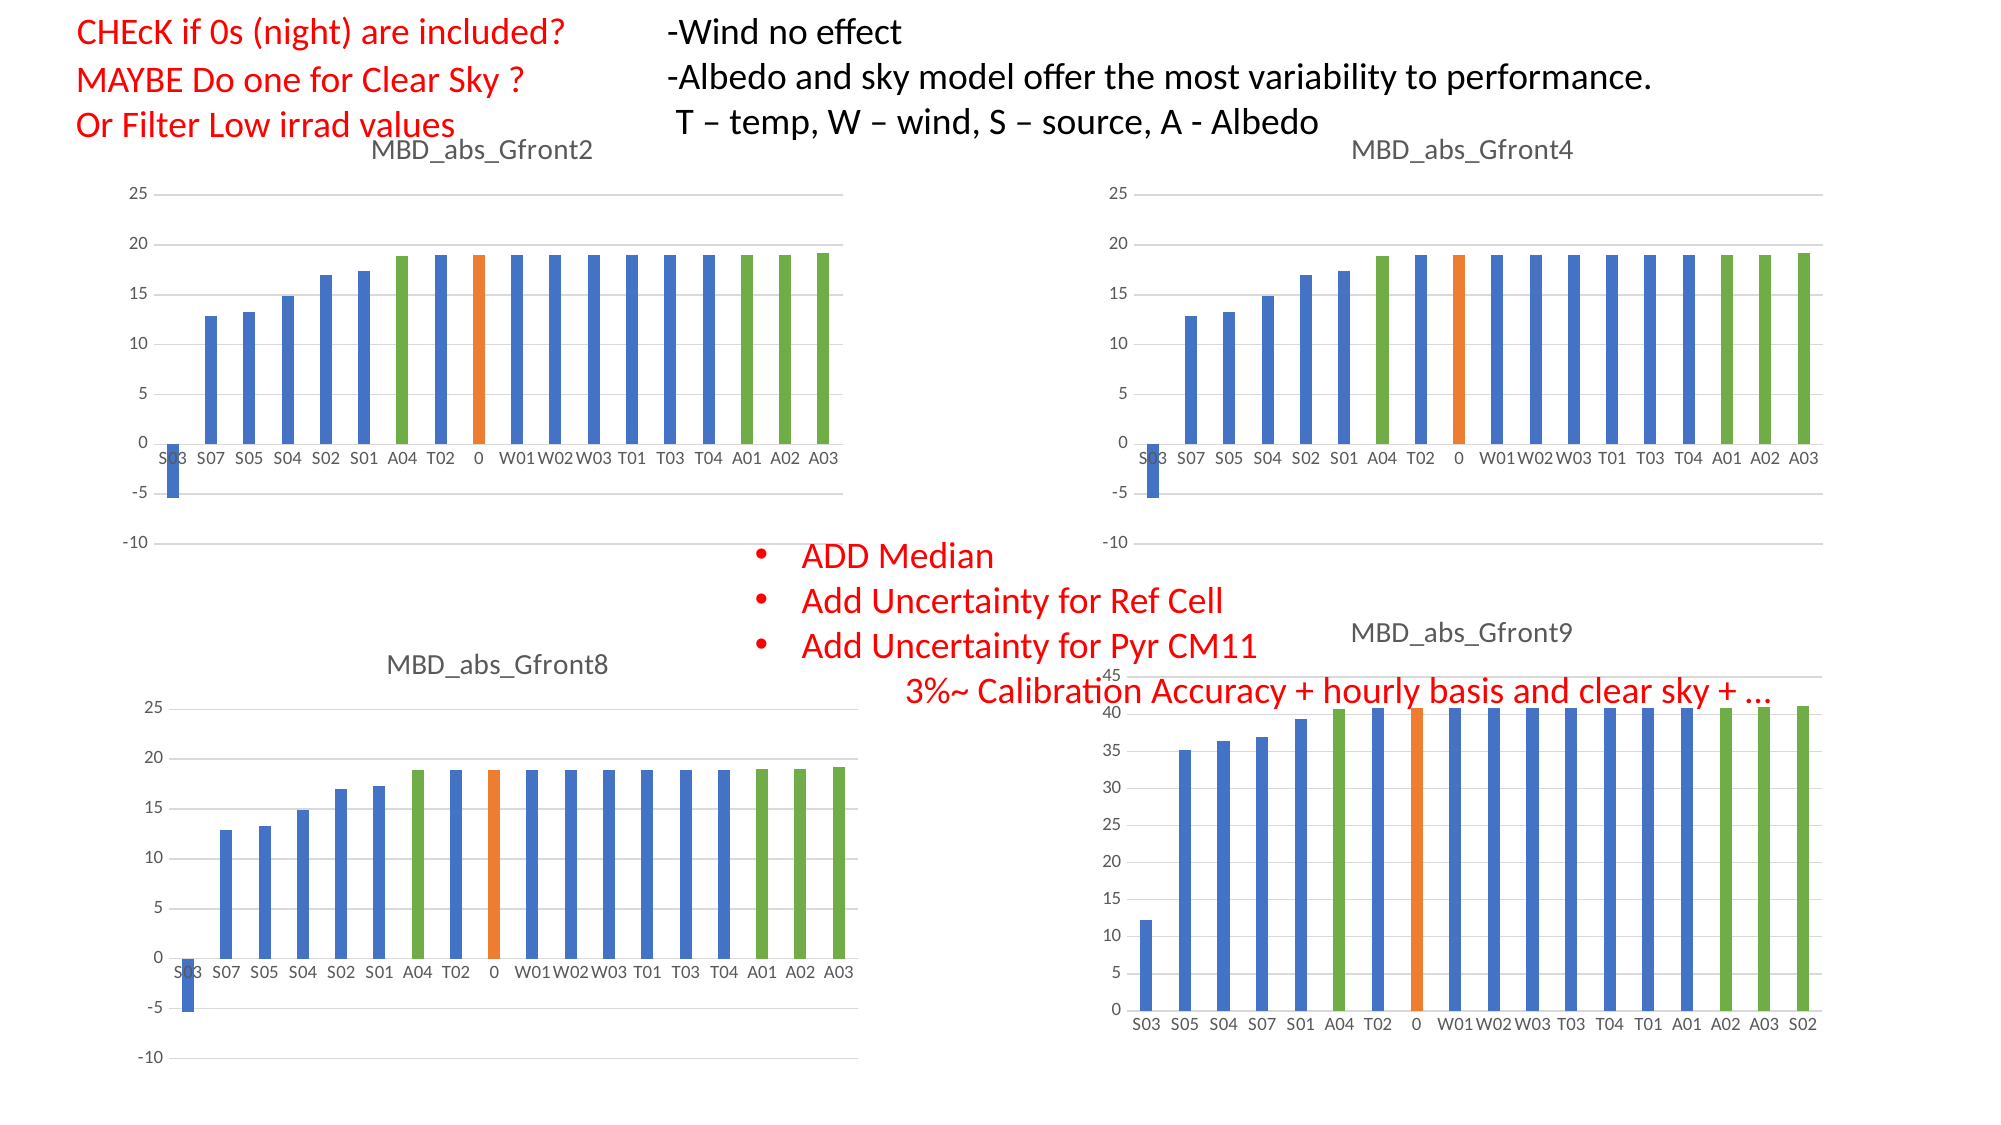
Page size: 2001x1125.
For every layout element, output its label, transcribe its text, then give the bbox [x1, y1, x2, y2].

text_box ADD Median Add Uncertainty for Ref Cell Add Uncertainty for Pyr CM11 3%~ Calibration Accuracy + hourly basis and clear sky + … [739, 523, 1796, 719]
chart [1087, 112, 1838, 563]
text_box CHEcK if 0s (night) are included? [62, 0, 582, 60]
chart [1087, 594, 1838, 1045]
chart [107, 112, 858, 563]
chart [122, 626, 873, 1077]
text_box -Wind no effect -Albedo and sky model offer the most variability to performance. T – temp, W – wind, S – source, A - Albedo [652, 0, 1696, 150]
text_box MAYBE Do one for Clear Sky ? Or Filter Low irrad values [61, 48, 550, 198]
